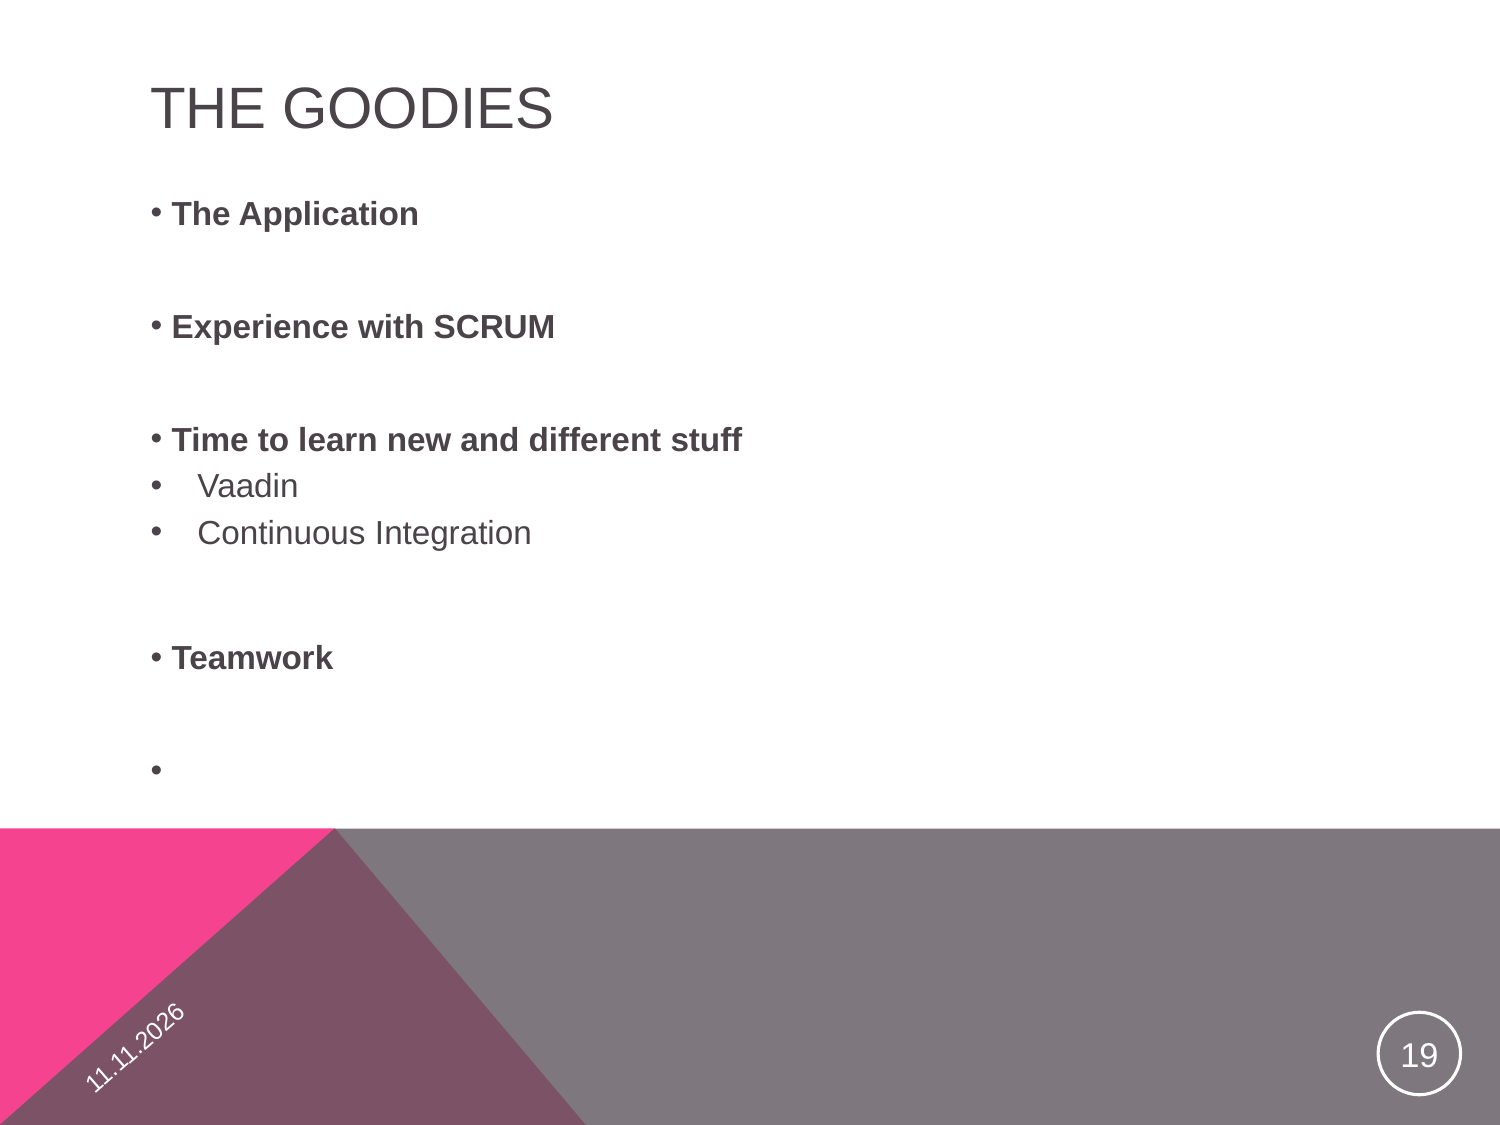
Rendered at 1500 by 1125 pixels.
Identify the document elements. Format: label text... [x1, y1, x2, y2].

title The Goodies [135, 60, 1369, 150]
list The Application Experience with SCRUM Time to learn new and different stuff Vaadin Continuous Integration Teamwork [135, 184, 1365, 787]
slide_number 19 [1376, 1010, 1463, 1097]
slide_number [65, 849, 357, 1109]
